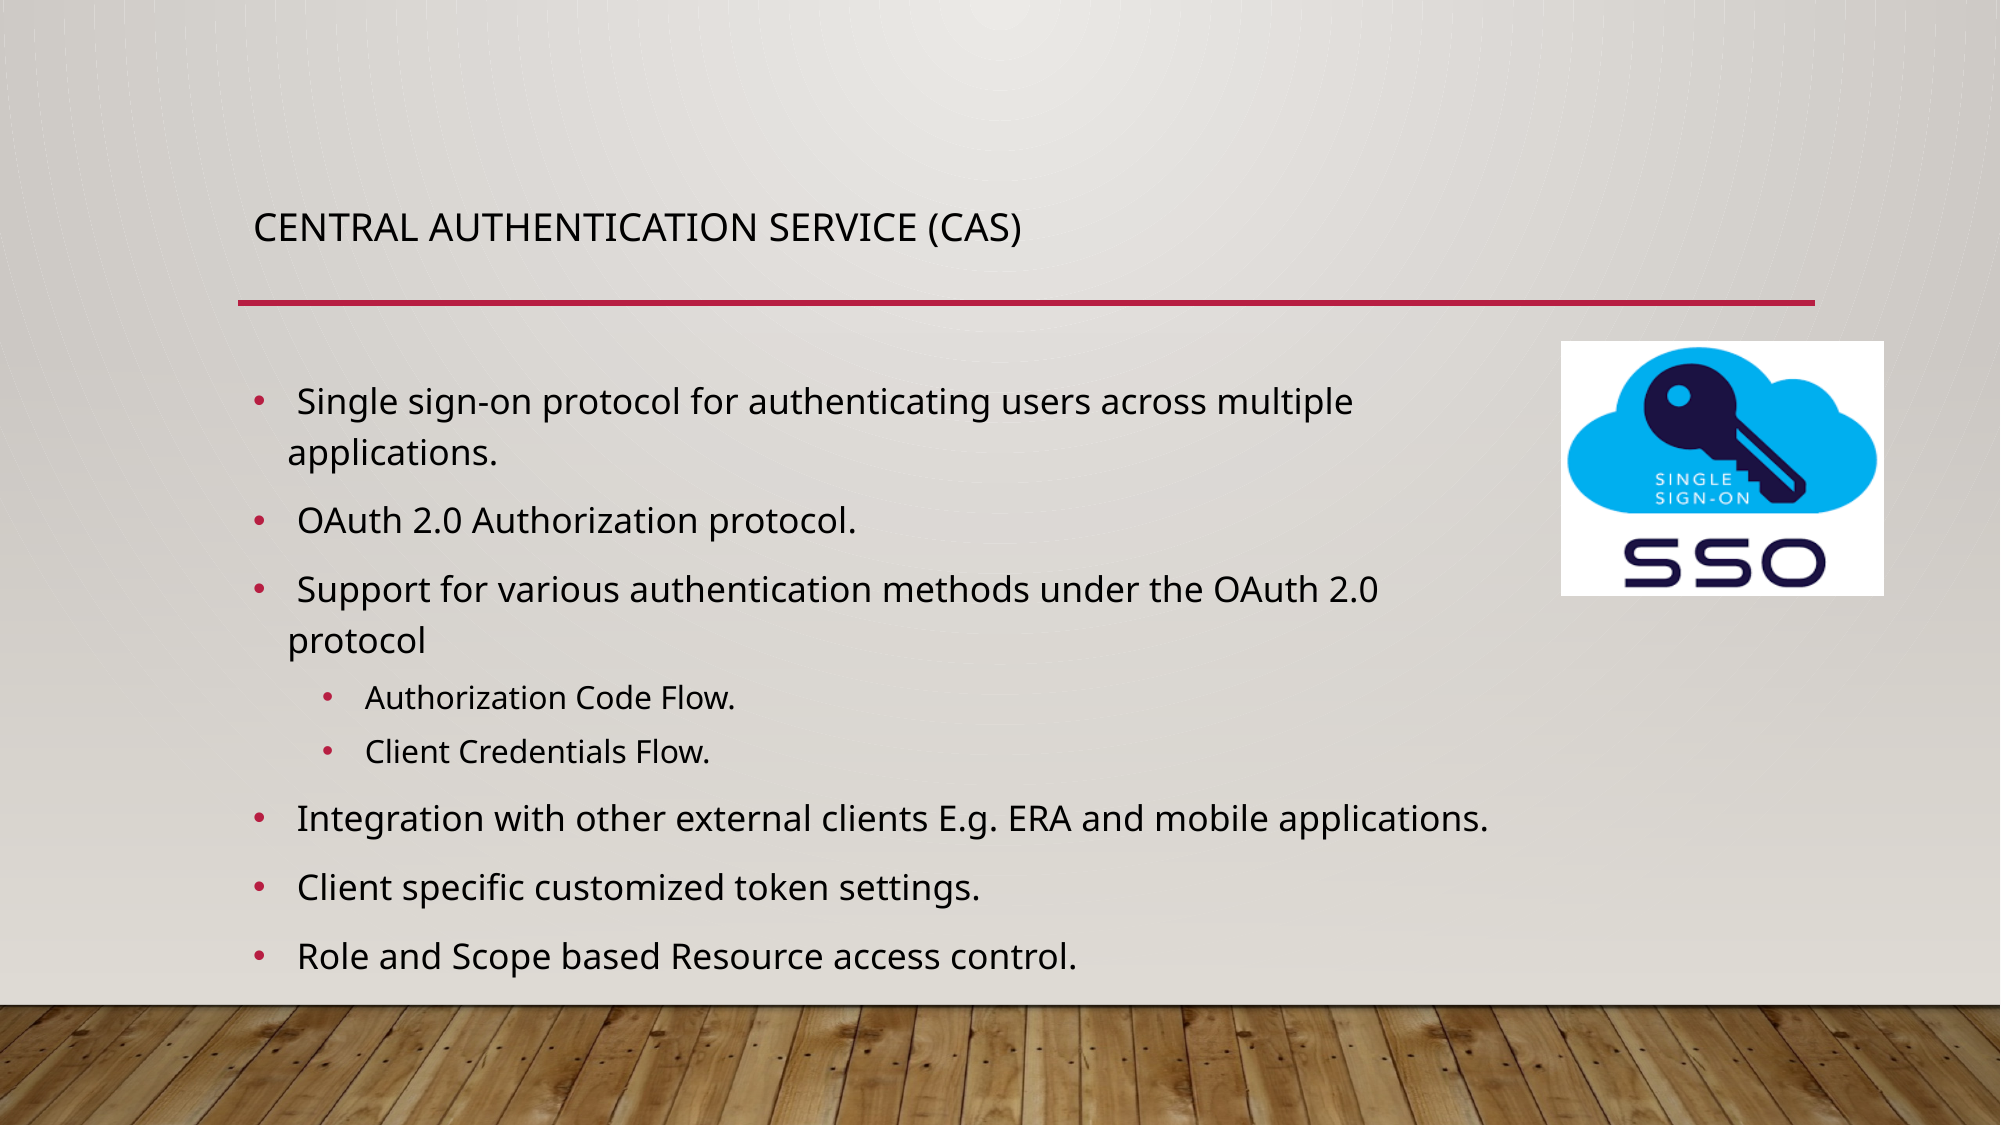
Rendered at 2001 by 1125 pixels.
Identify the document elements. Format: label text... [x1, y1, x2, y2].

picture [1561, 341, 1885, 596]
title Central Authentication Service (CAS) [238, 200, 1814, 305]
list Single sign-on protocol for authenticating users across multiple applications. OAuth 2.0 Authorization protocol. Support for various authentication methods under the OAuth 2.0 protocol Authorization Code Flow. Client Credentials Flow. Integration with other external clients E.g. ERA and mobile applications. Client specific customized token settings. Role and Scope based Resource access control. [238, 362, 1512, 1006]
picture [0, 1005, 2000, 1125]
